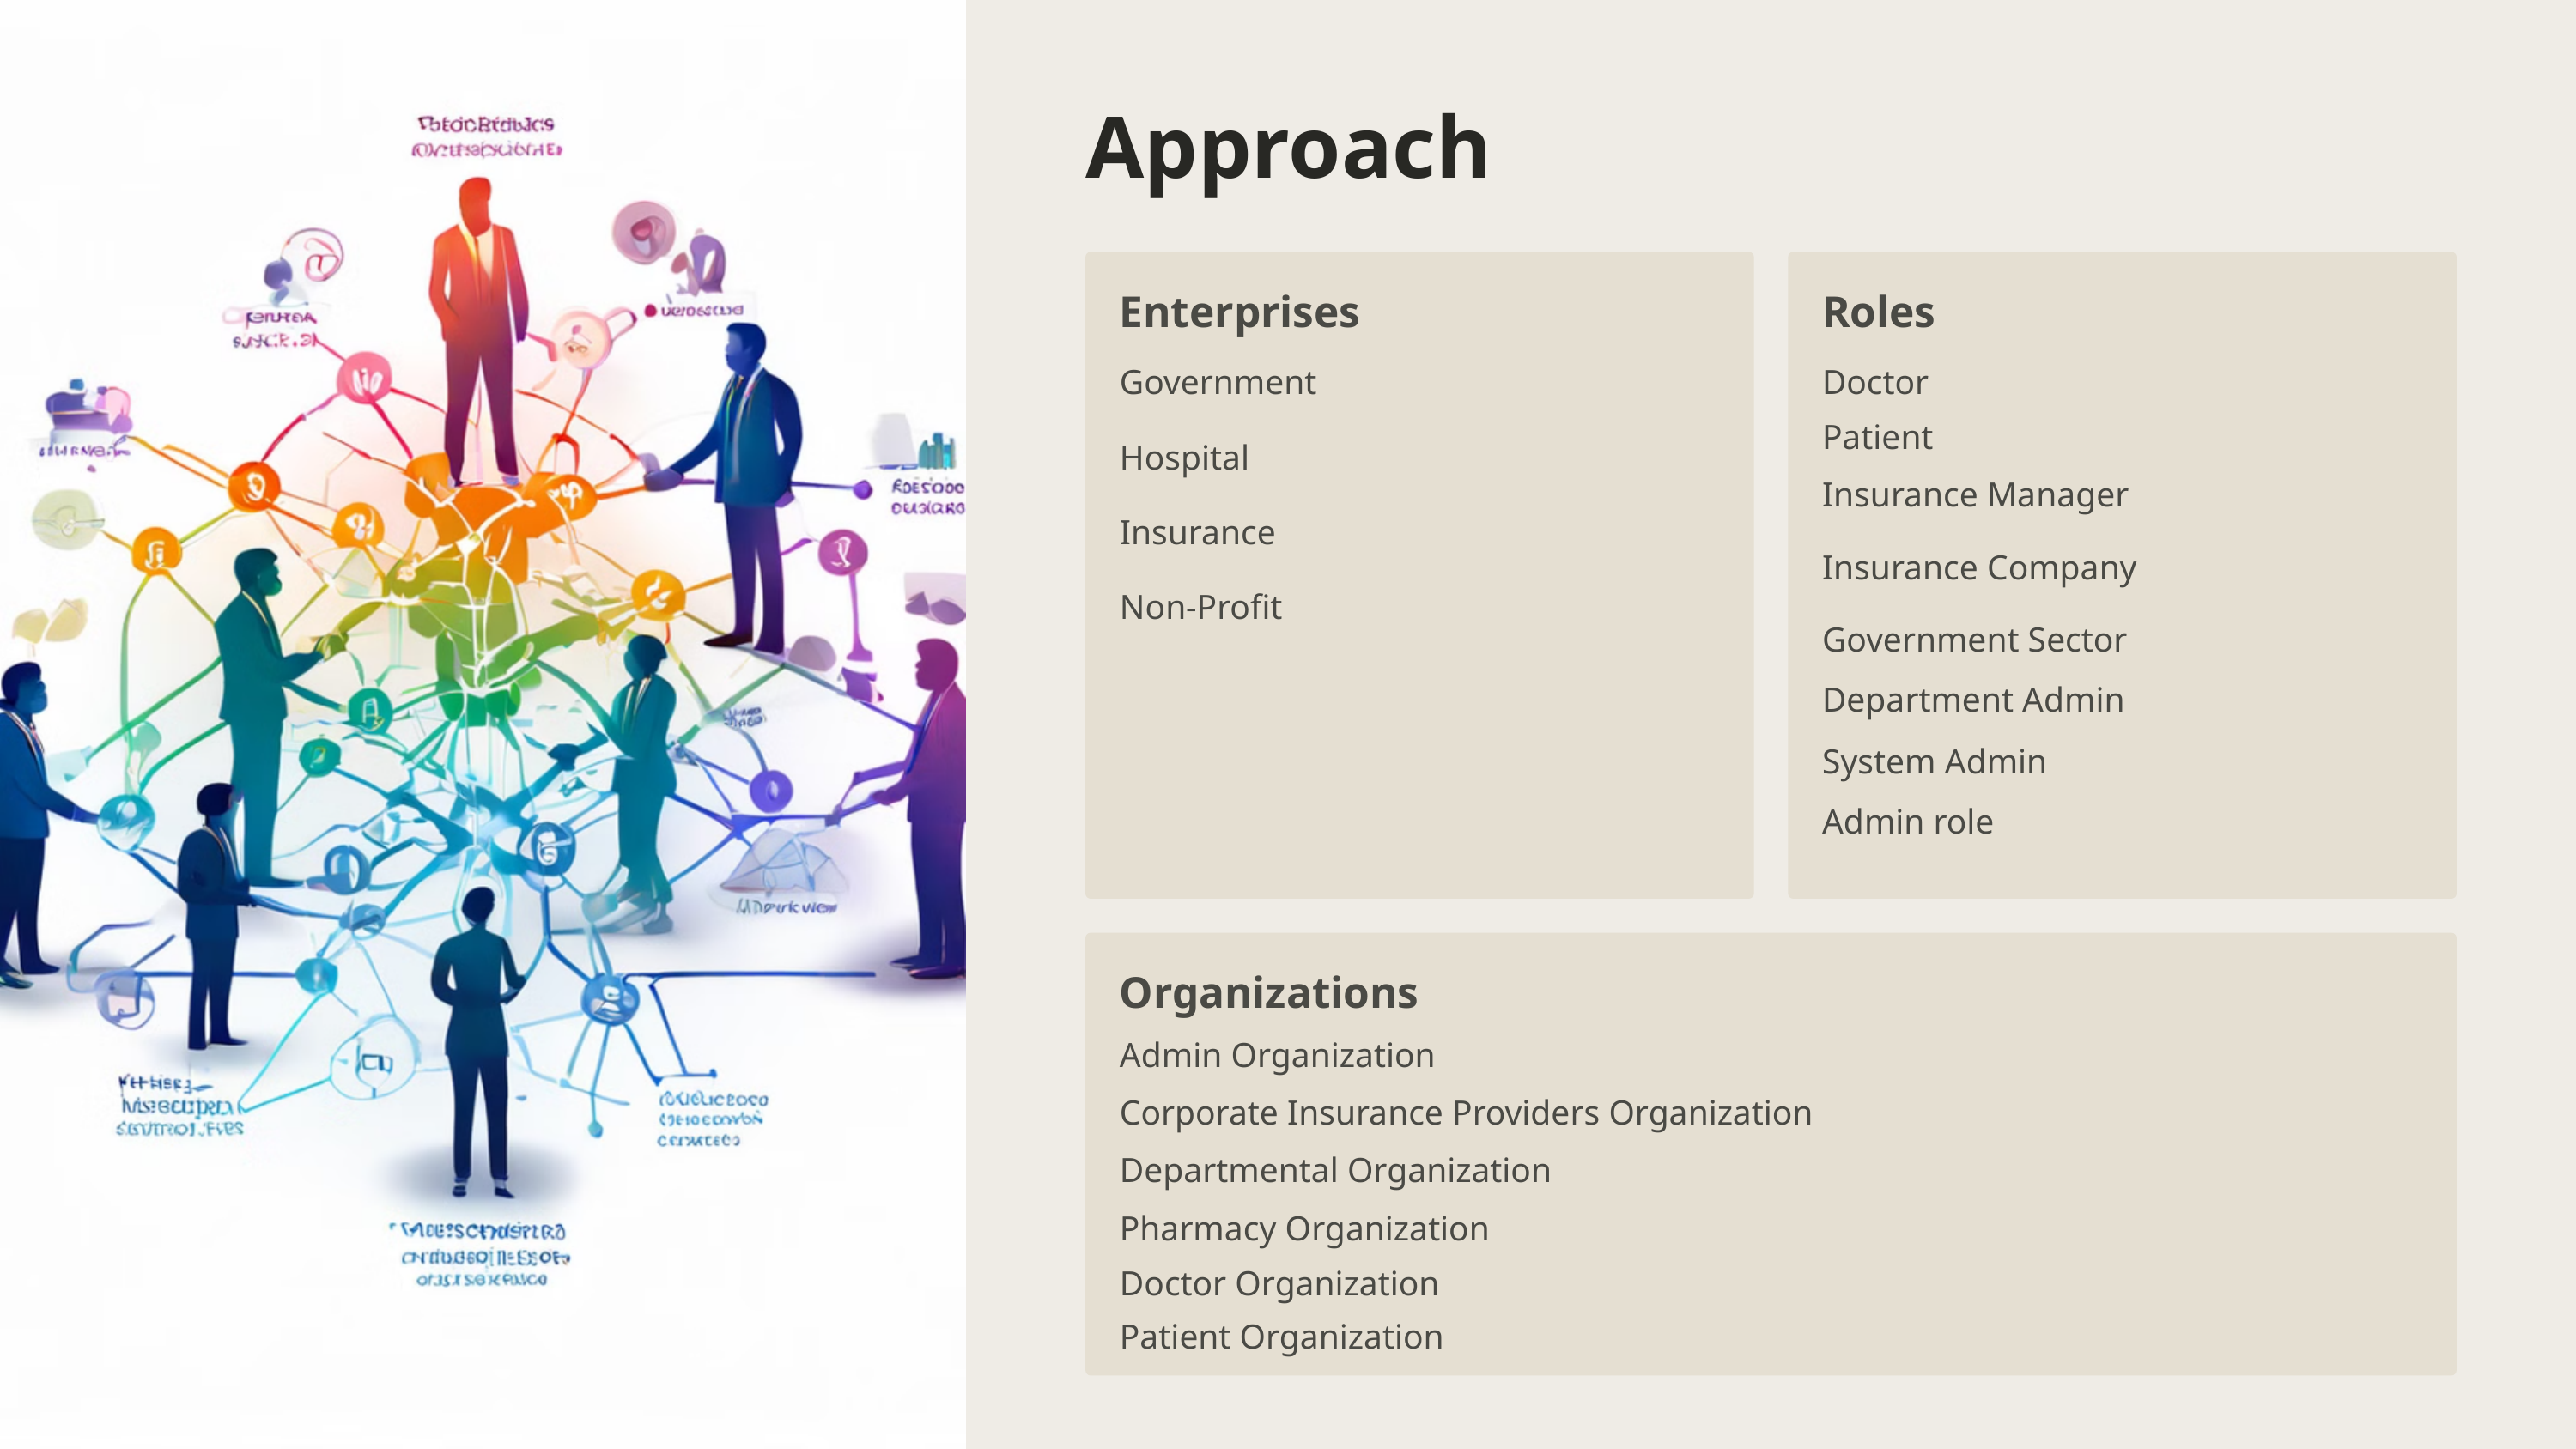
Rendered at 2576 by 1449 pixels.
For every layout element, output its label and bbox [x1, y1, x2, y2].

text_box [1084, 932, 2458, 1376]
text_box [1788, 252, 2458, 900]
text_box [1084, 252, 1754, 900]
text_box [0, 0, 2576, 1449]
